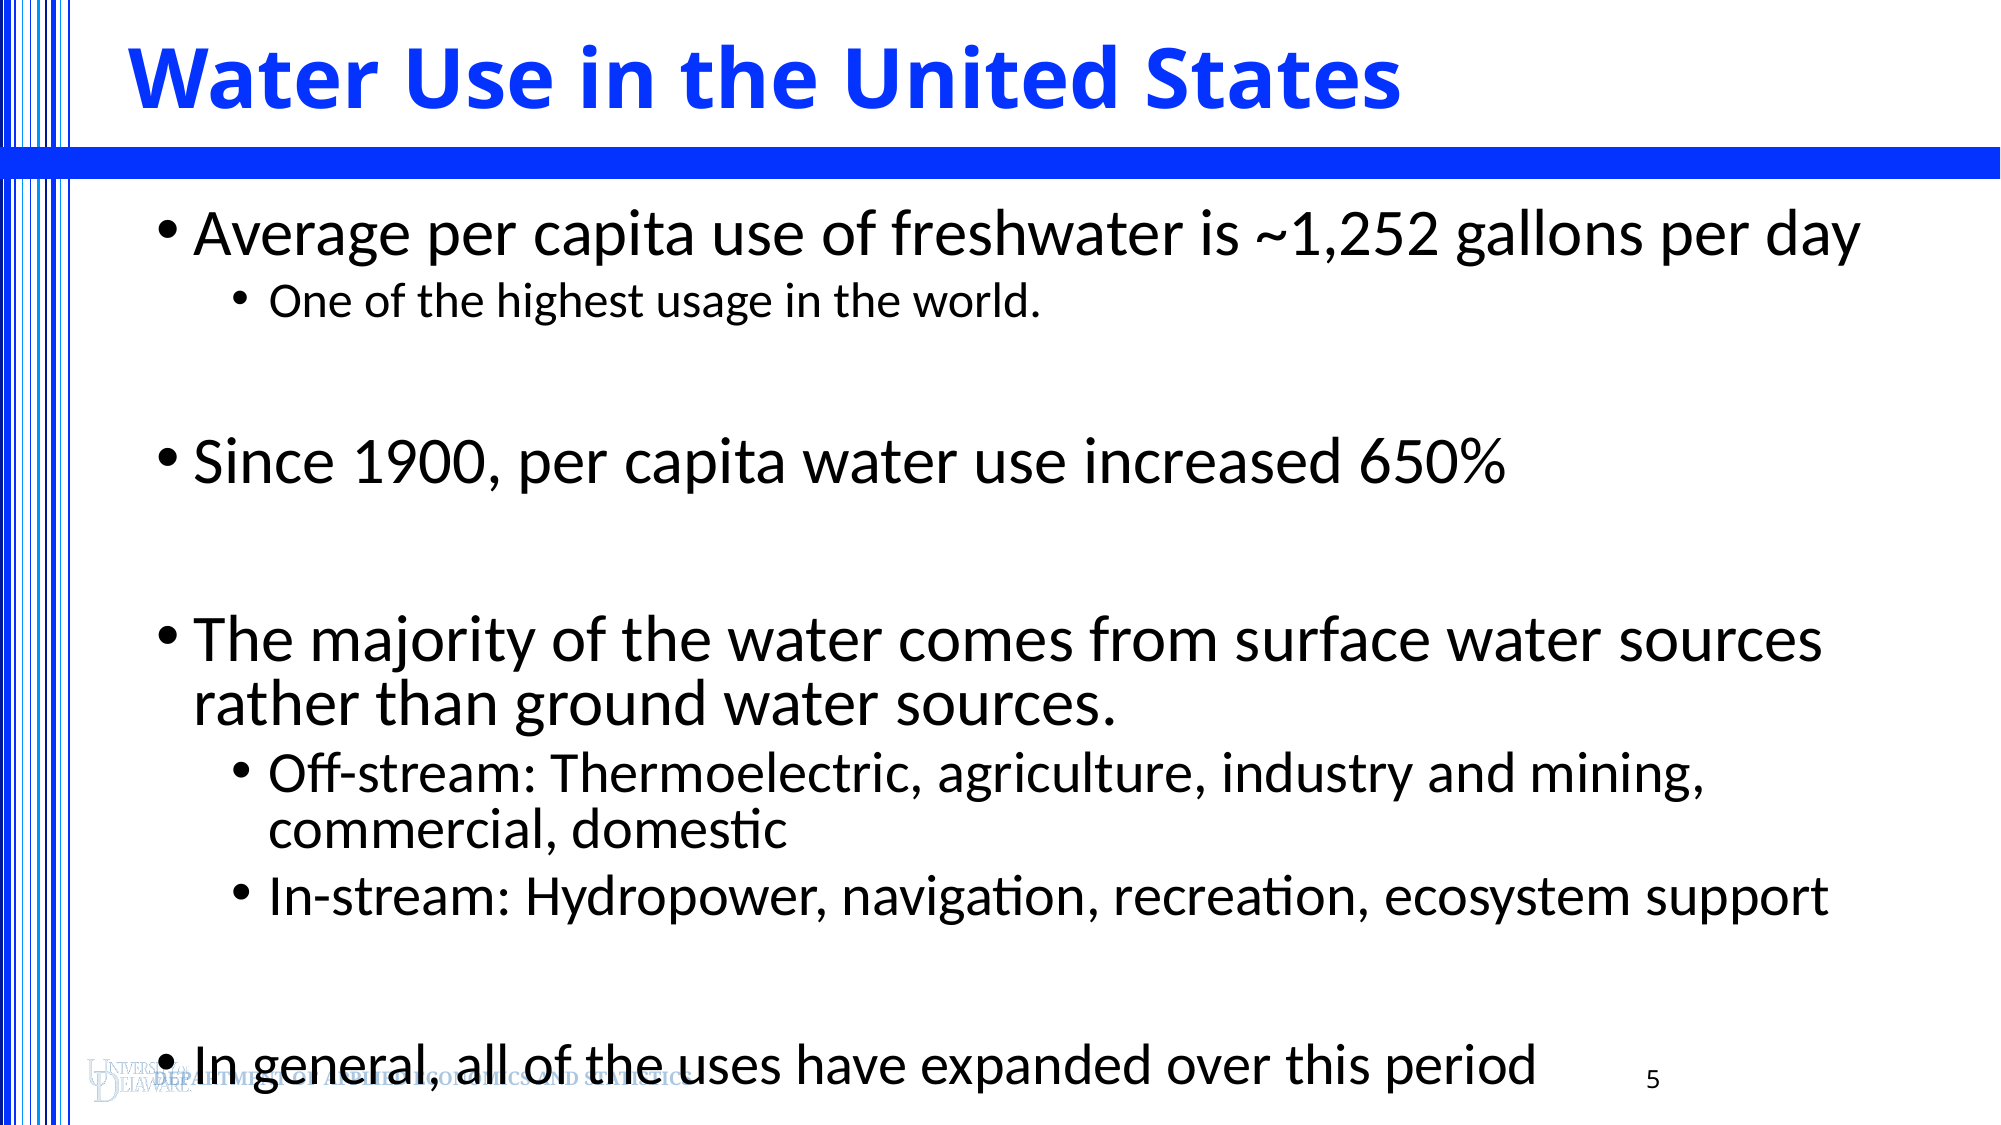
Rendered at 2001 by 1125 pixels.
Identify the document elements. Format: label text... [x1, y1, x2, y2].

text_box 5 [1325, 1030, 1675, 1105]
list Average per capita use of freshwater is ~1,252 gallons per day One of the highest usage in the world. Since 1900, per capita water use increased 650% The majority of the water comes from surface water sources rather than ground water sources. Off-stream: Thermoelectric, agriculture, industry and mining, commercial, domestic In-stream: Hydropower, navigation, recreation, ecosystem support In general, all of the uses have expanded over this period [141, 197, 1891, 1030]
title Water Use in the United States [113, 18, 1863, 146]
